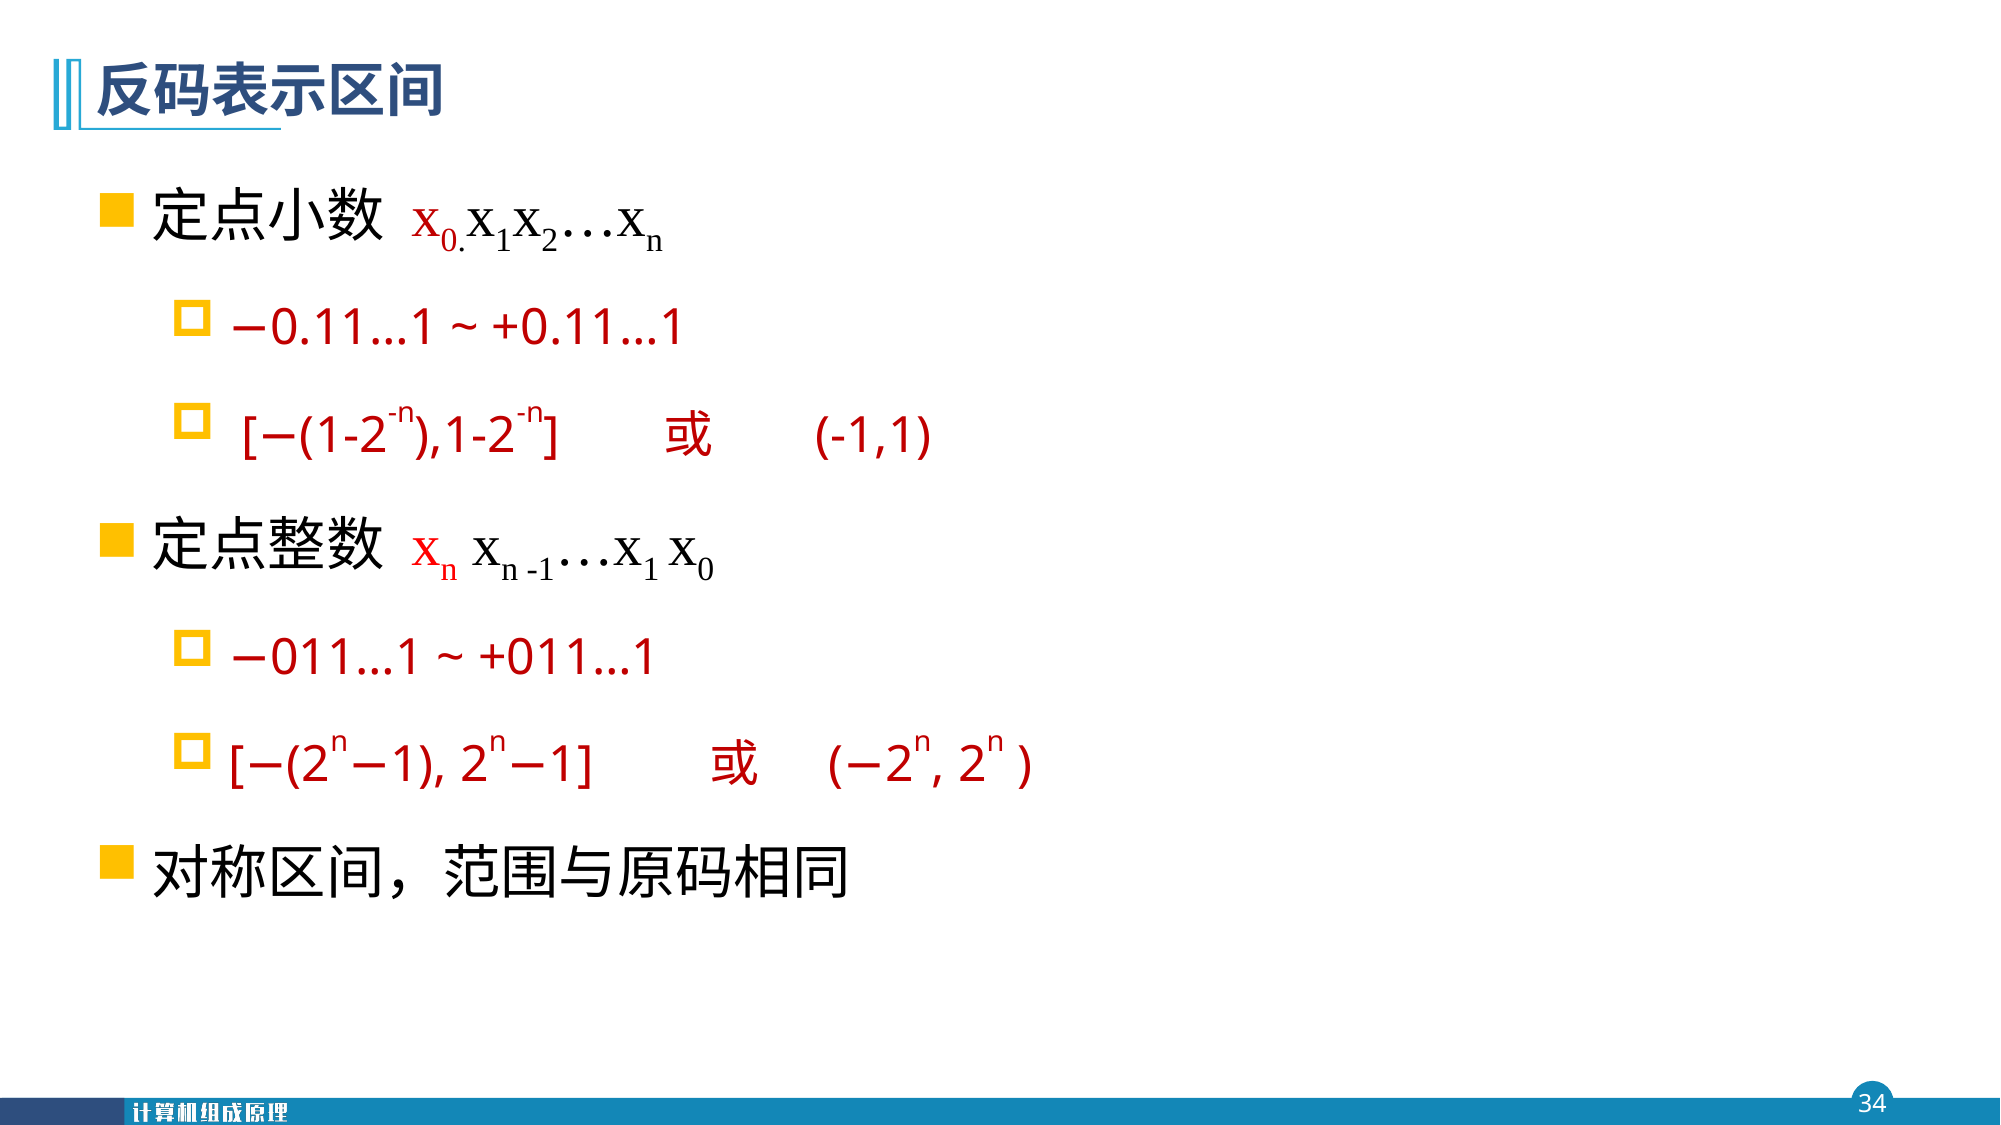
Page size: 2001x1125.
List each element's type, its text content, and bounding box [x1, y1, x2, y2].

title 反码表示区间 [80, 42, 1805, 144]
list 定点小数 x0.x1x2…xn −0.11…1 ~ +0.11…1 [−(1-2-n),1-2-n] 或 (-1,1) 定点整数 xn xn -1…x1 x0 −011…1 ~ +011…1 [−(2n−1), 2n−1] 或 (−2n, 2n ) 对称区间，范围与原码相同 [80, 154, 1805, 1080]
